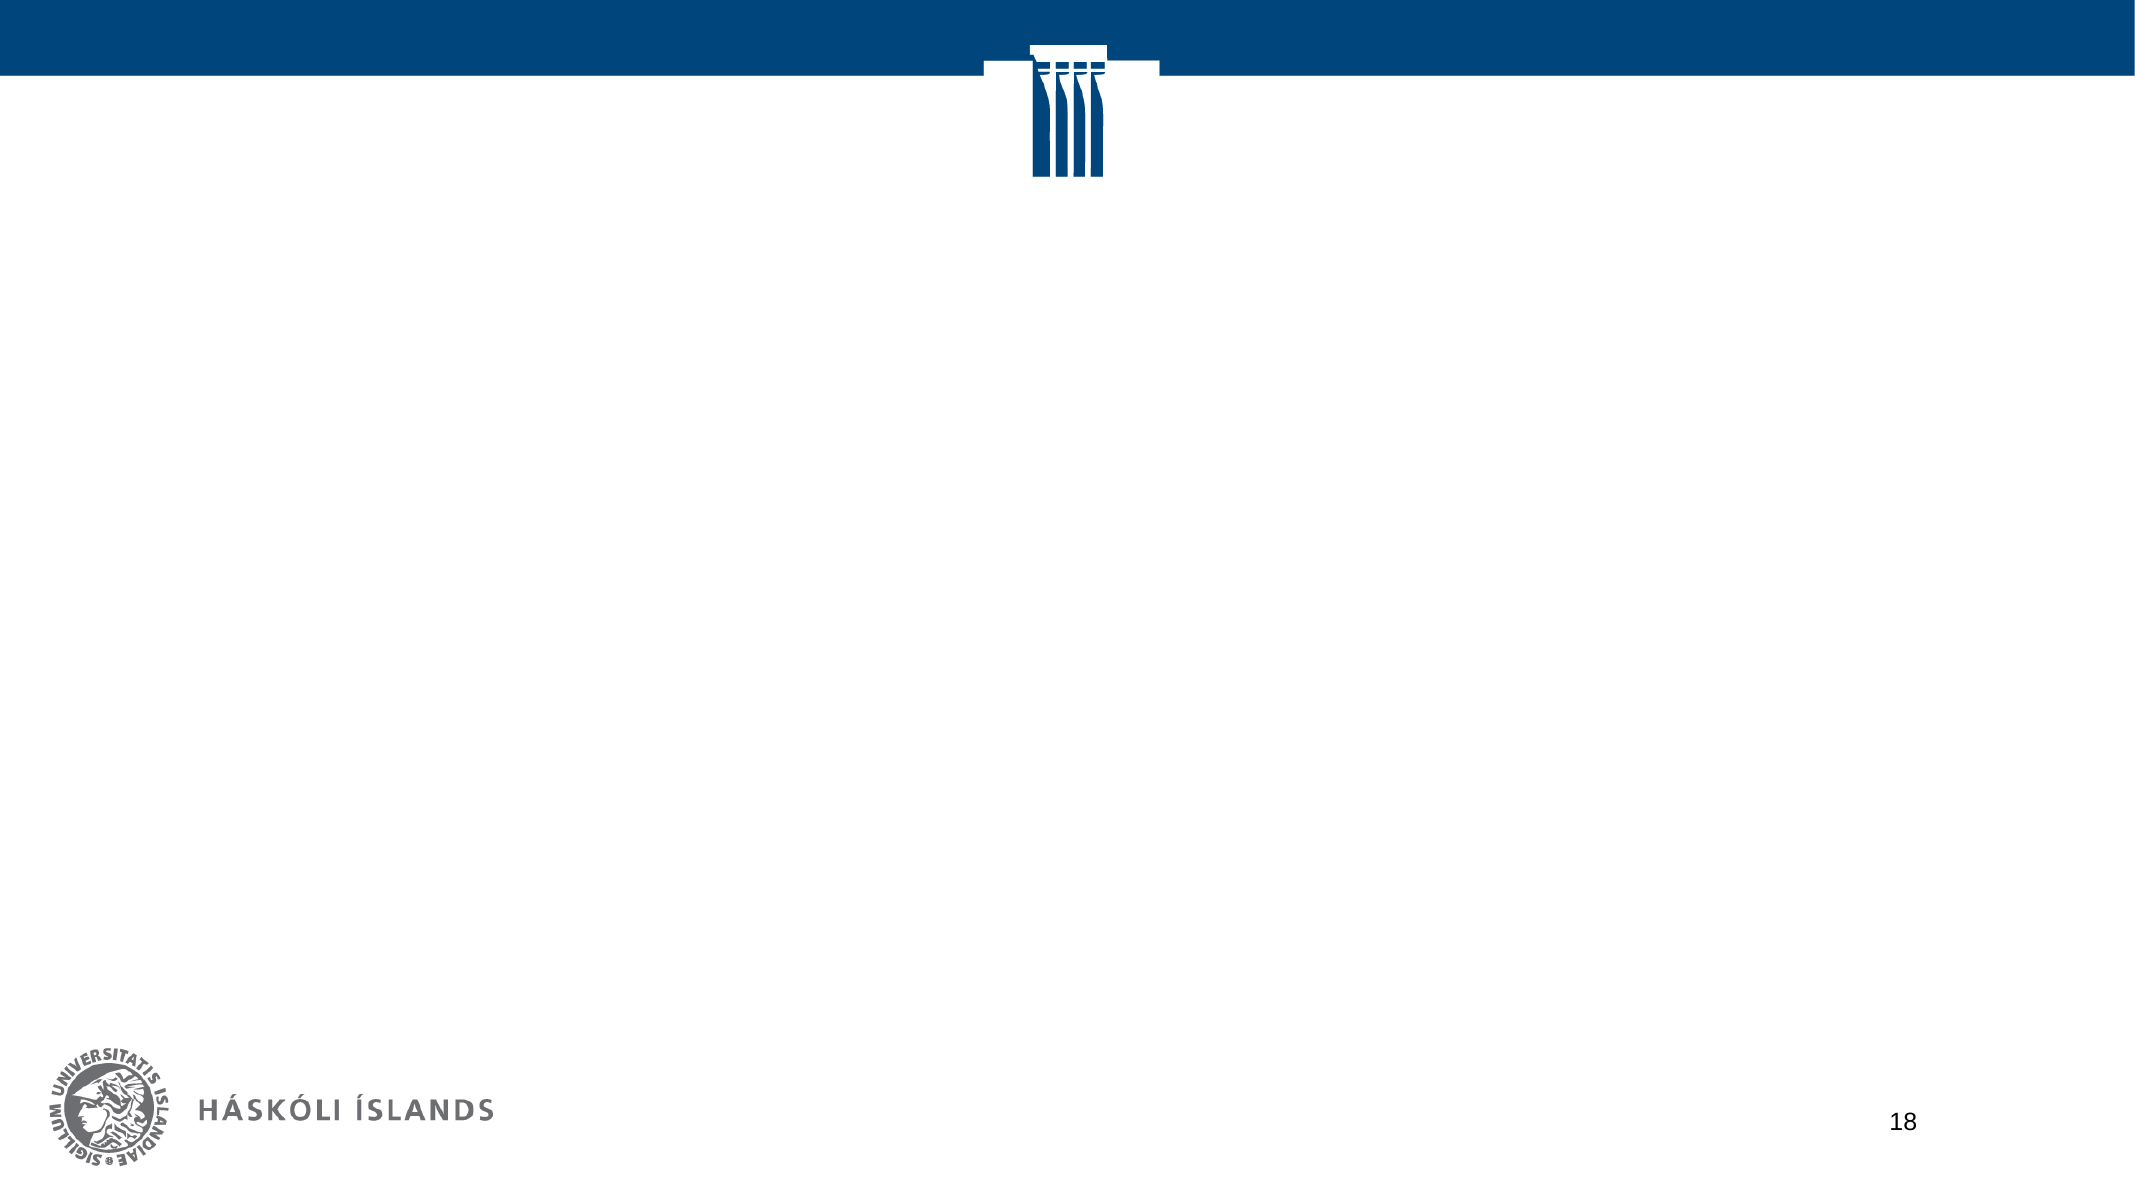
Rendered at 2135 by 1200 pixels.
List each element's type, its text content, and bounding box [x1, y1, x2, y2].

picture [0, 0, 2135, 1200]
slide_number 18 [1633, 1089, 1933, 1153]
